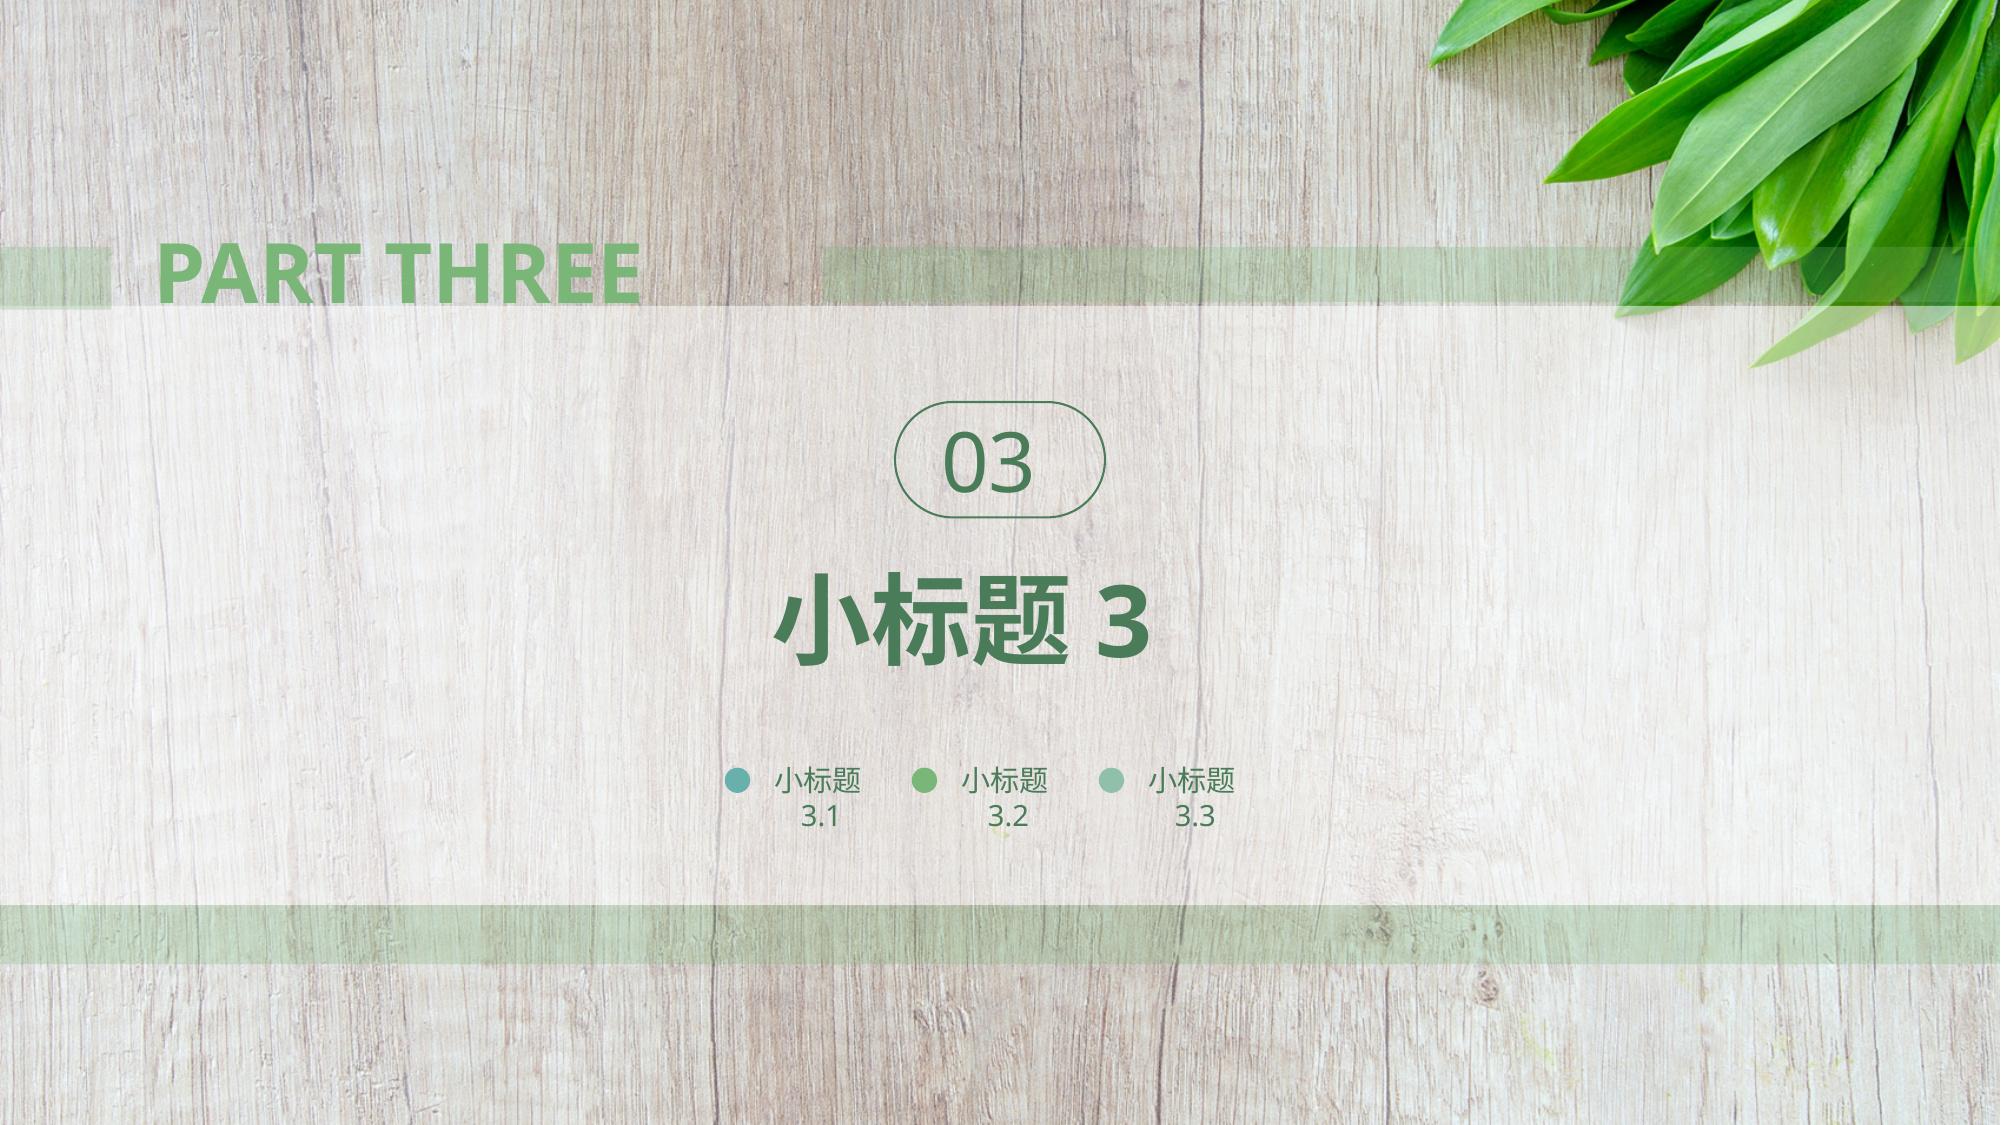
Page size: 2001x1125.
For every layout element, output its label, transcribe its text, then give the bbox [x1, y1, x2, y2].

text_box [724, 755, 1276, 806]
picture [0, 965, 2000, 1125]
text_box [895, 401, 1105, 518]
text_box [0, 906, 2000, 965]
text_box PART THREE [139, 212, 796, 328]
text_box [0, 246, 112, 311]
text_box [822, 246, 2000, 303]
text_box [0, 305, 2000, 906]
picture [0, 0, 2000, 305]
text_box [756, 550, 1244, 710]
